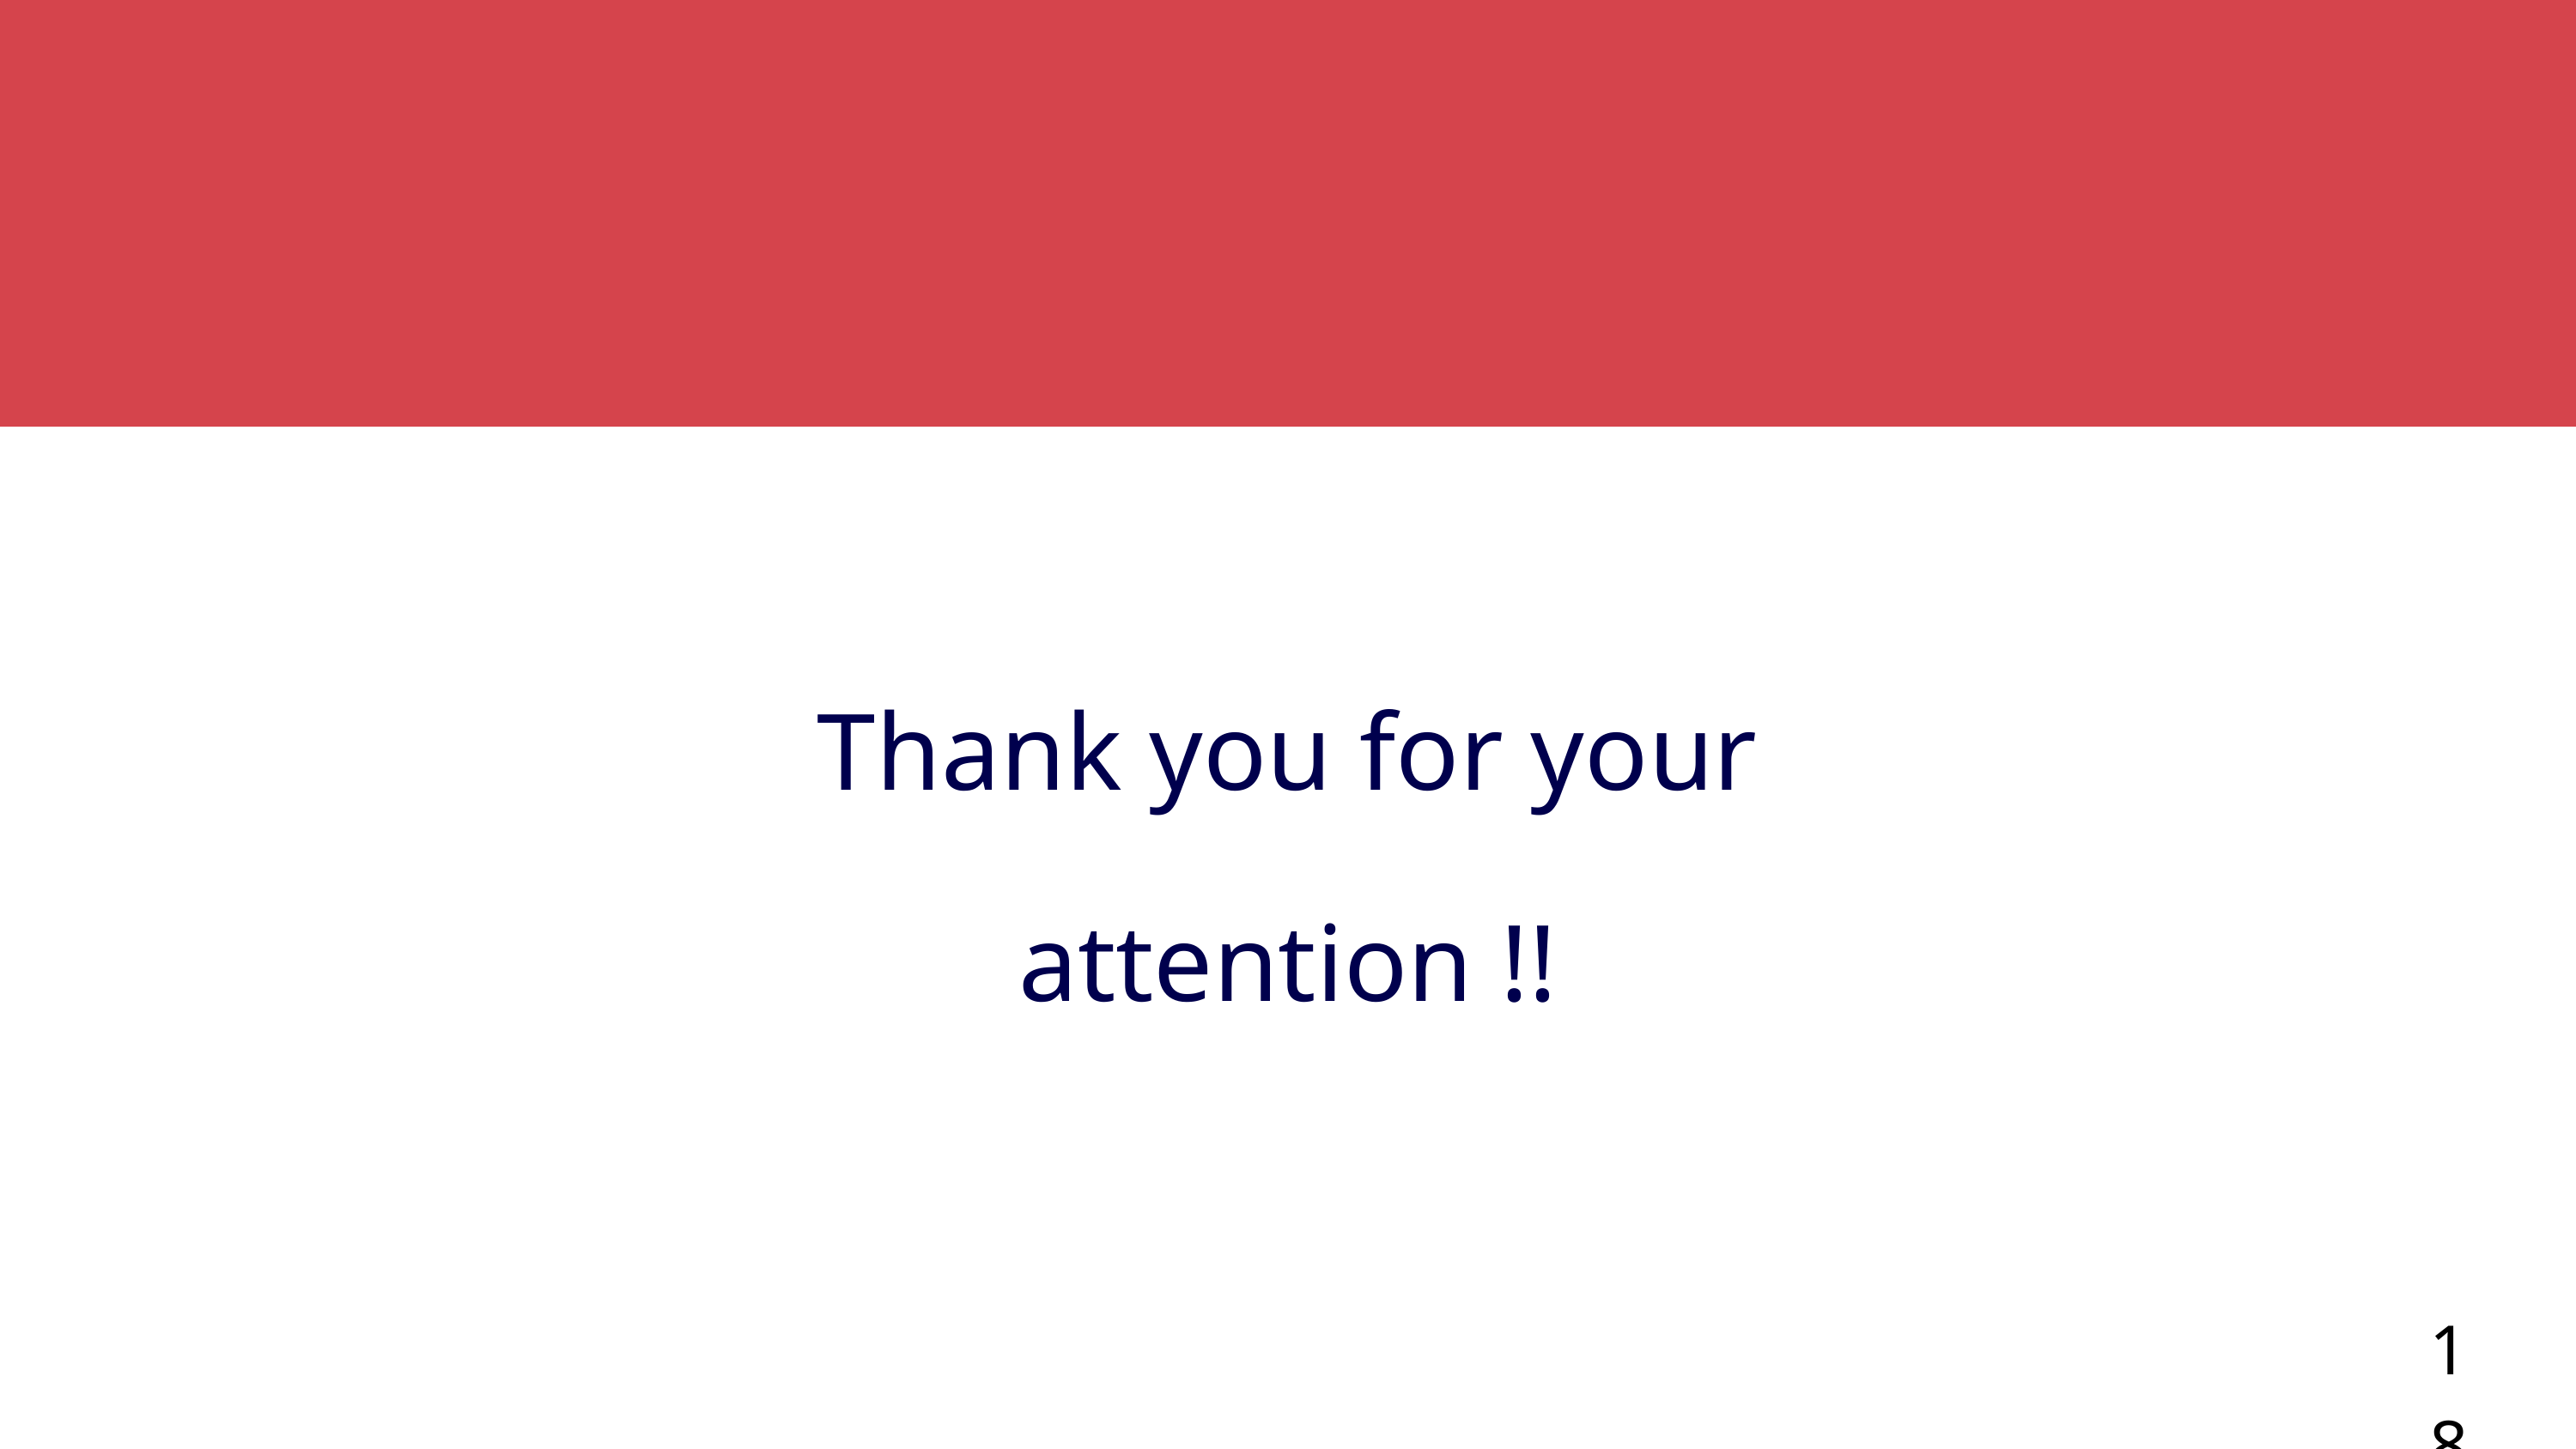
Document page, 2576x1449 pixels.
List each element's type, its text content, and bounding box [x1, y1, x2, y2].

text_box Thank you for your attention !! [629, 599, 1946, 1022]
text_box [0, 0, 2576, 427]
text_box 18 [2410, 1293, 2488, 1449]
